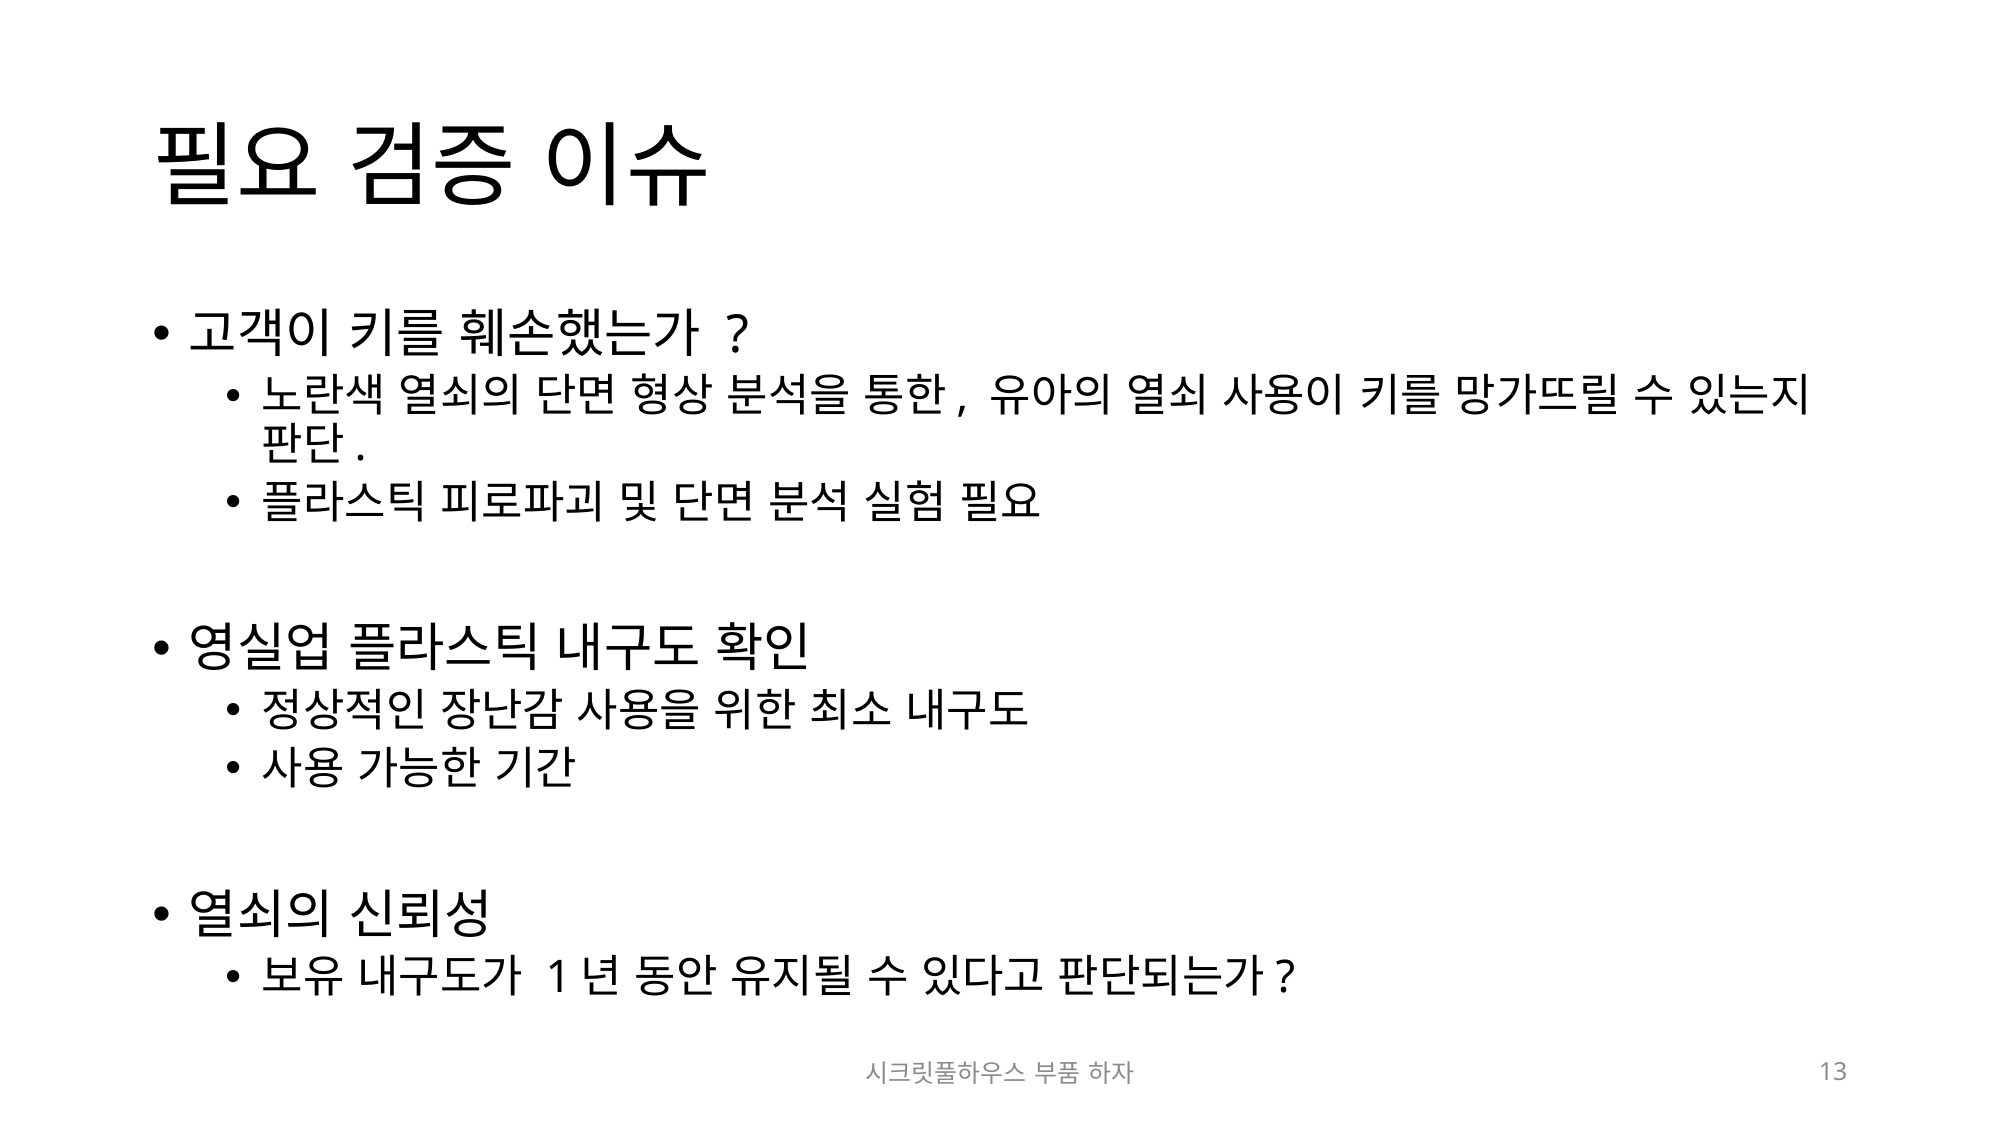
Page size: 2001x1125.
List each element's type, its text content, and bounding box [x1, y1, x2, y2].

list 고객이 키를 훼손했는가 ? 노란색 열쇠의 단면 형상 분석을 통한, 유아의 열쇠 사용이 키를 망가뜨릴 수 있는지 판단. 플라스틱 피로파괴 및 단면 분석 실험 필요 영실업 플라스틱 내구도 확인 정상적인 장난감 사용을 위한 최소 내구도 사용 가능한 기간 열쇠의 신뢰성 보유 내구도가 1년 동안 유지될 수 있다고 판단되는가? [137, 299, 1863, 1014]
footer 시크릿풀하우스 부품 하자 [662, 1042, 1338, 1103]
slide_number 13 [1412, 1042, 1863, 1103]
title 필요 검증 이슈 [137, 59, 1863, 278]
